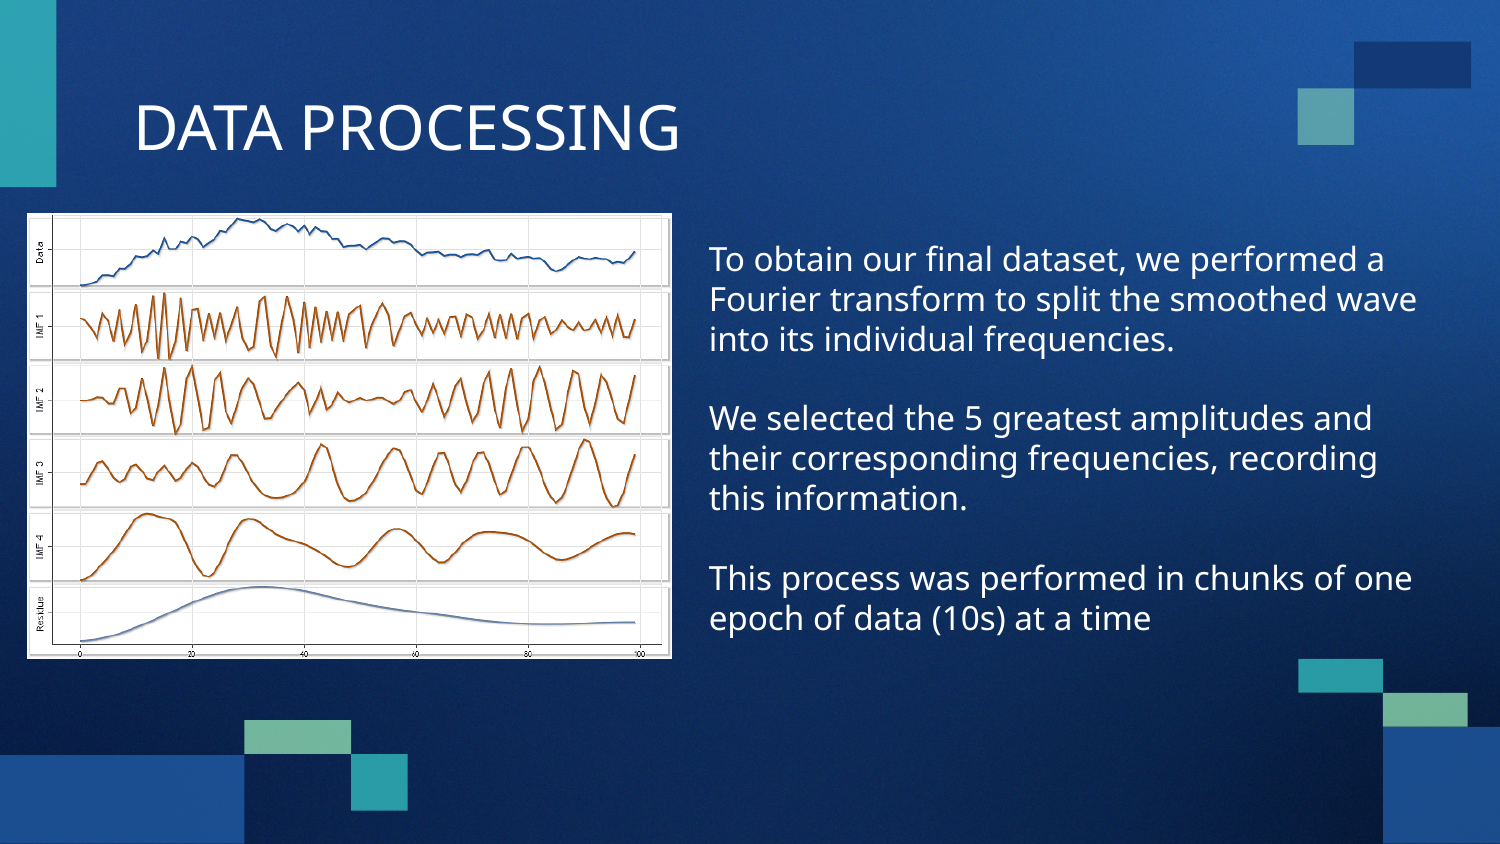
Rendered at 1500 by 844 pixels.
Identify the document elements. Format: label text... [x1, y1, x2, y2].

title DATA PROCESSING [118, 72, 1382, 167]
subtitle To obtain our final dataset, we performed a Fourier transform to split the smoothed wave into its individual frequencies. We selected the 5 greatest amplitudes and their corresponding frequencies, recording this information. This process was performed in chunks of one epoch of data (10s) at a time [693, 222, 1460, 784]
text_box [244, 720, 352, 754]
picture [0, 0, 1500, 844]
text_box [1297, 88, 1355, 145]
